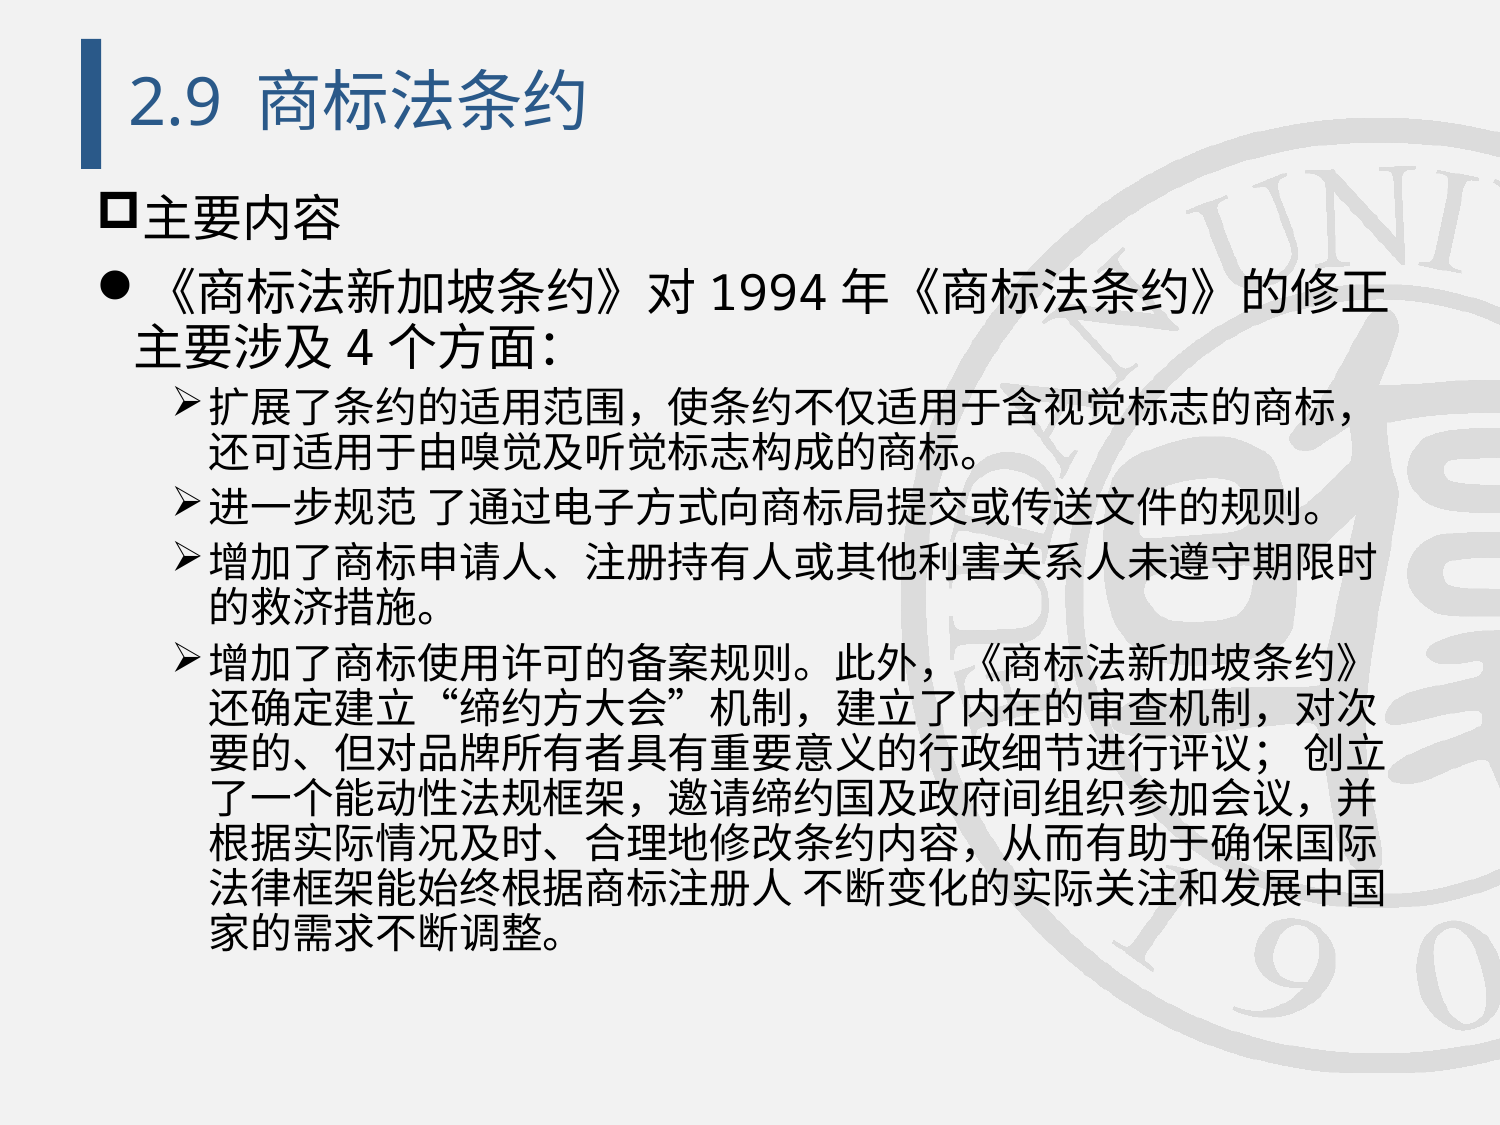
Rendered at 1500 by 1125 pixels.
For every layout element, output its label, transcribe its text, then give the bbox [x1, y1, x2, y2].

title 2.9 商标法条约 [113, 49, 1387, 159]
list 主要内容 《商标法新加坡条约》对1994年《商标法条约》的修正主要涉及4个方面： 扩展了条约的适用范围，使条约不仅适用于含视觉标志的商标，还可适用于由嗅觉及听觉标志构成的商标。 进一步规范 了通过电子方式向商标局提交或传送文件的规则。 增加了商标申请人、注册持有人或其他利害关系人未遵守期限时的救济措施。 增加了商标使用许可的备案规则。此外，《商标法新加坡条约》还确定建立“缔约方大会”机制，建立了内在的审查机制，对次要的、但对品牌所有者具有重要意义的行政细节进行评议； 创立了一个能动性法规框架，邀请缔约国及政府间组织参加会议，并根据实际情况及时、合理地修改条约内容，从而有助于确保国际法律框架能始终根据商标注册人 不断变化的实际关注和发展中国家的需求不断调整。 [81, 185, 1417, 1014]
